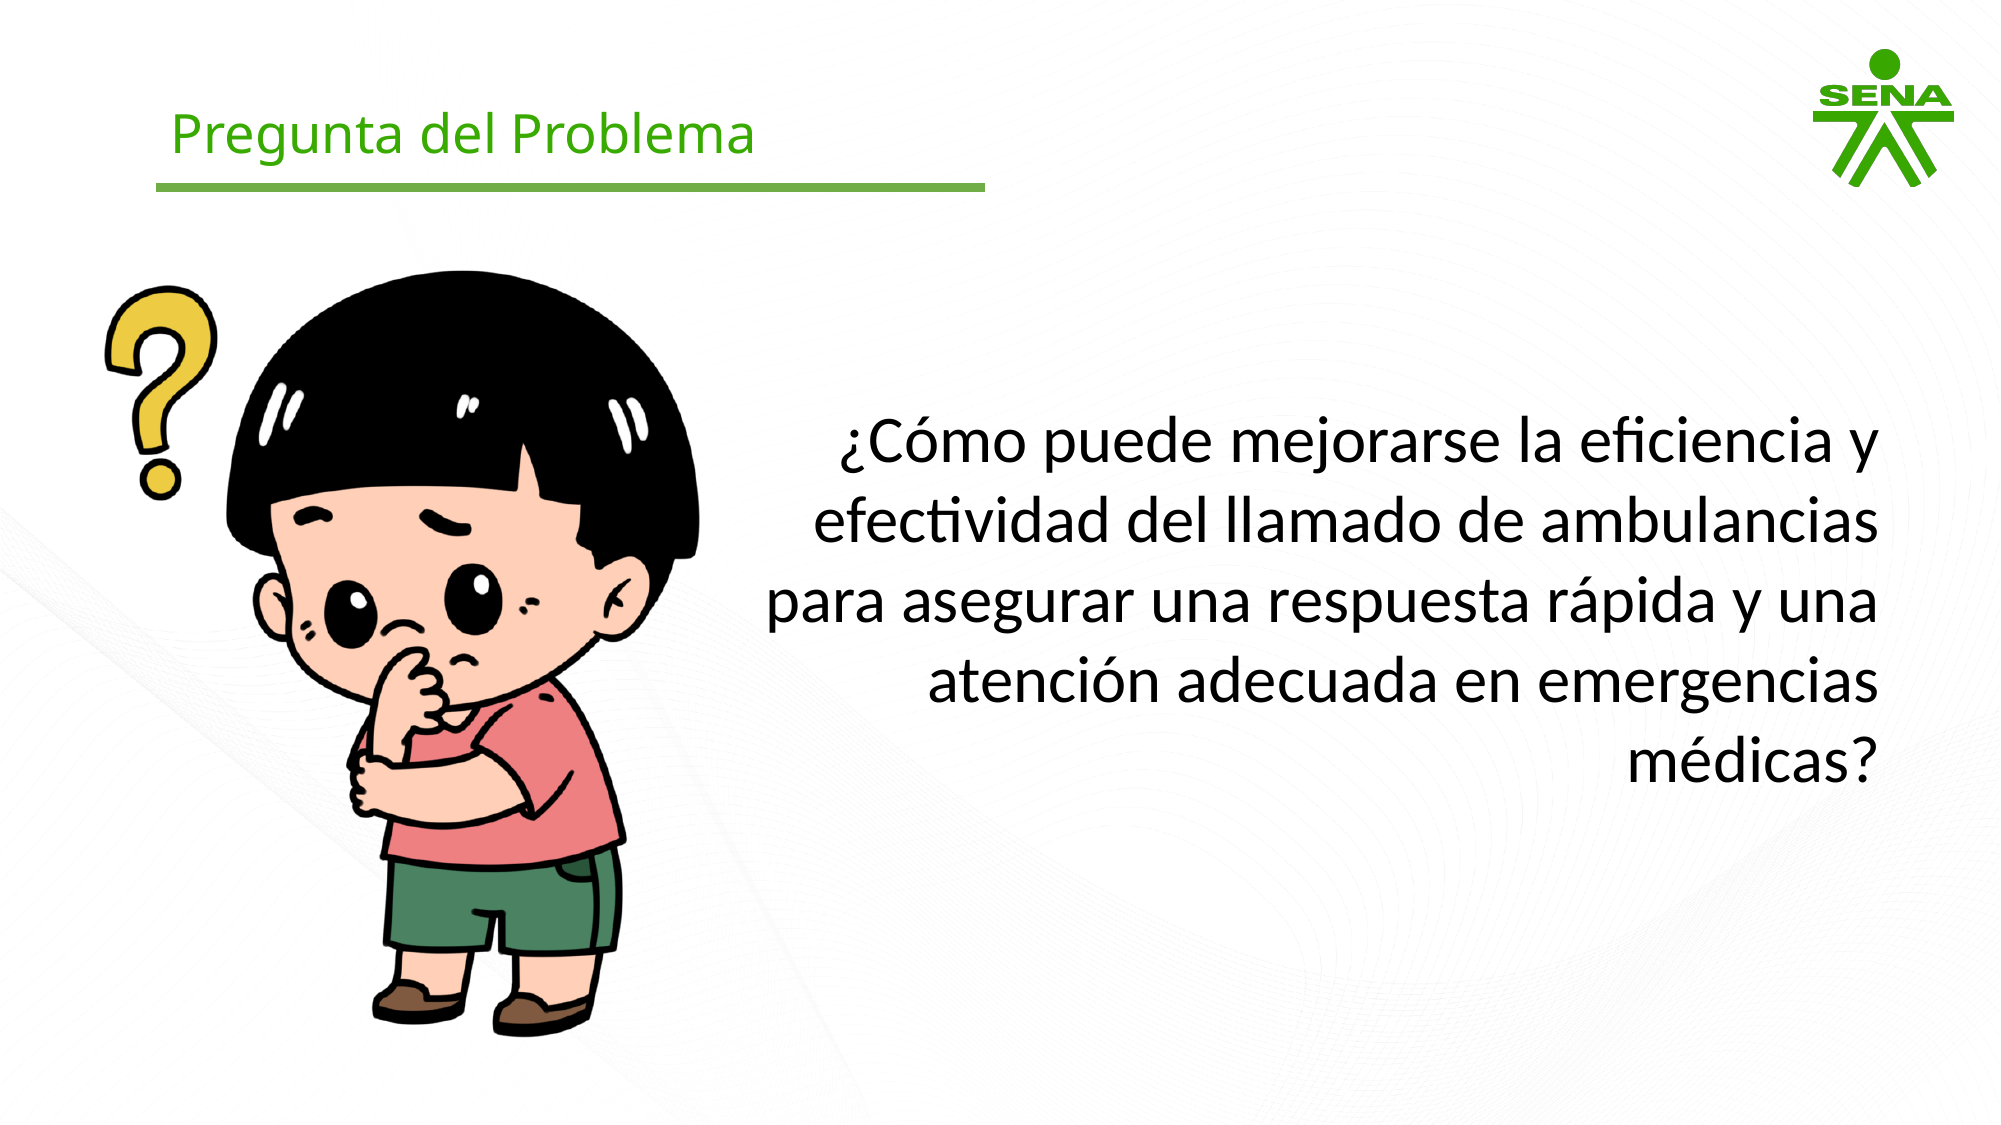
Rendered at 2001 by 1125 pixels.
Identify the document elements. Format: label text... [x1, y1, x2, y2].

text_box ¿Cómo puede mejorarse la eficiencia y efectividad del llamado de ambulancias para asegurar una respuesta rápida y una atención adecuada en emergencias médicas?​ [824, 388, 1896, 804]
text_box Pregunta del Problema [155, 99, 1066, 276]
picture [0, 0, 2000, 1125]
